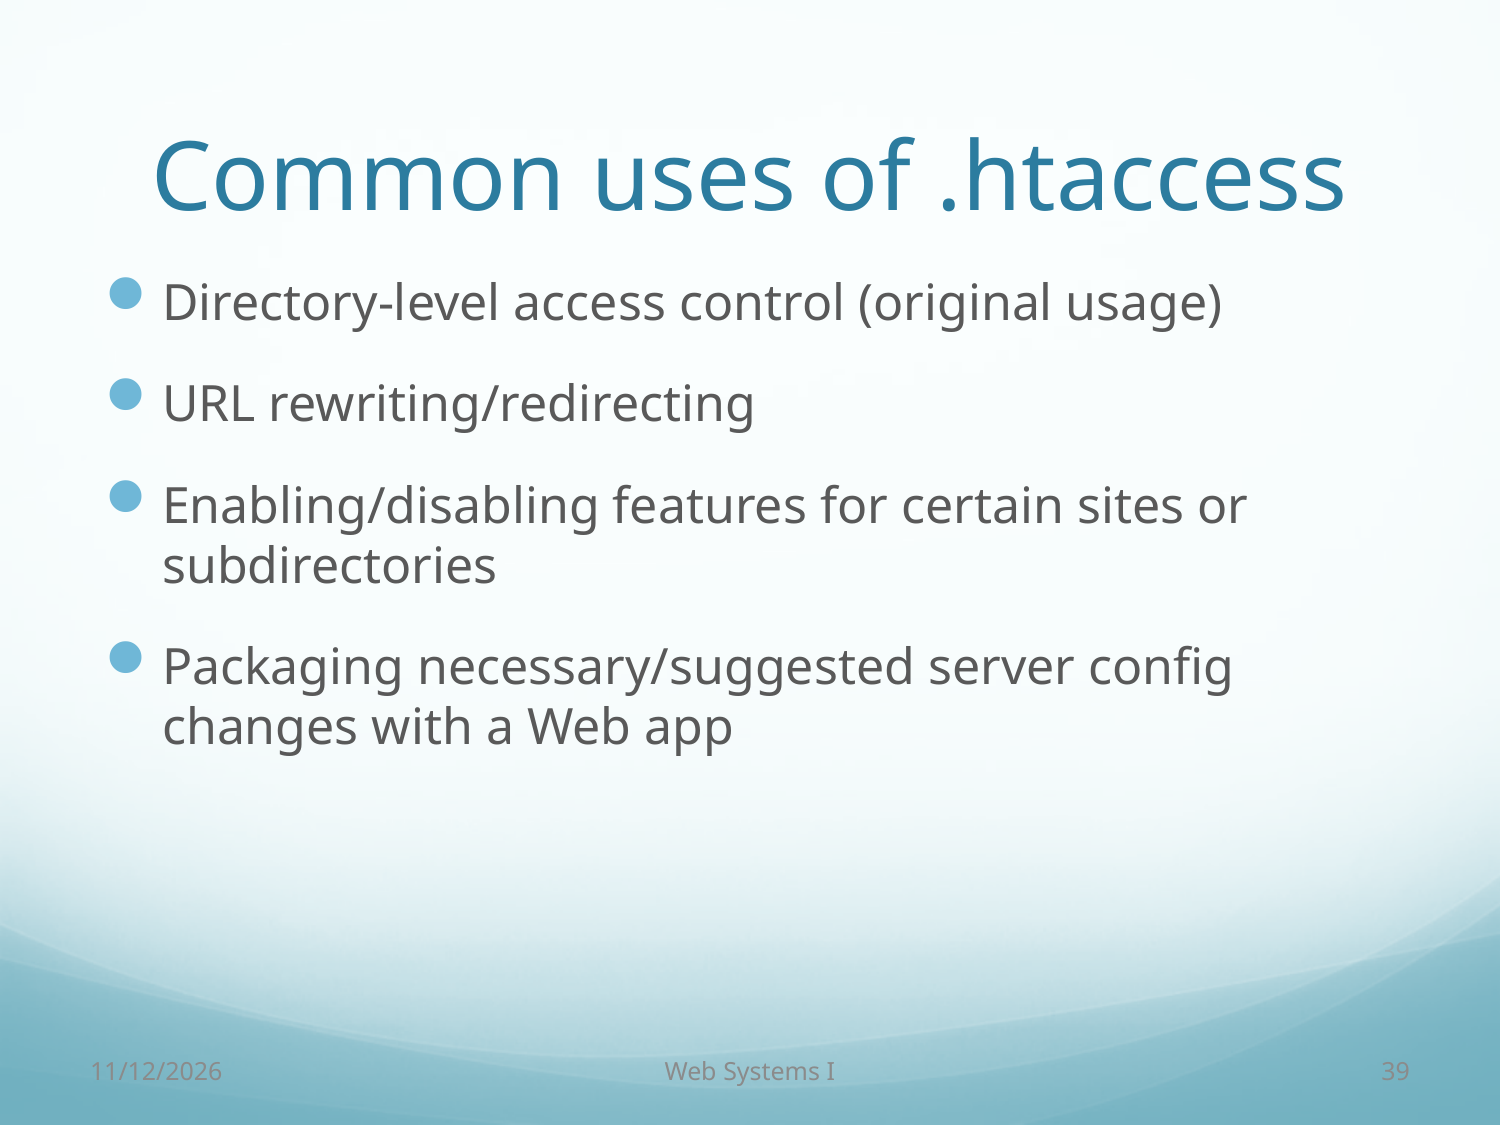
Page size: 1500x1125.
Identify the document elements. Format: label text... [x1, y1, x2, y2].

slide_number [75, 1042, 425, 1103]
list Directory-level access control (original usage) URL rewriting/redirecting Enabling/disabling features for certain sites or subdirectories Packaging necessary/suggested server config changes with a Web app [89, 262, 1410, 976]
title Common uses of .htaccess [89, 17, 1410, 238]
footer Web Systems I [512, 1042, 988, 1103]
slide_number 39 [1074, 1042, 1425, 1103]
